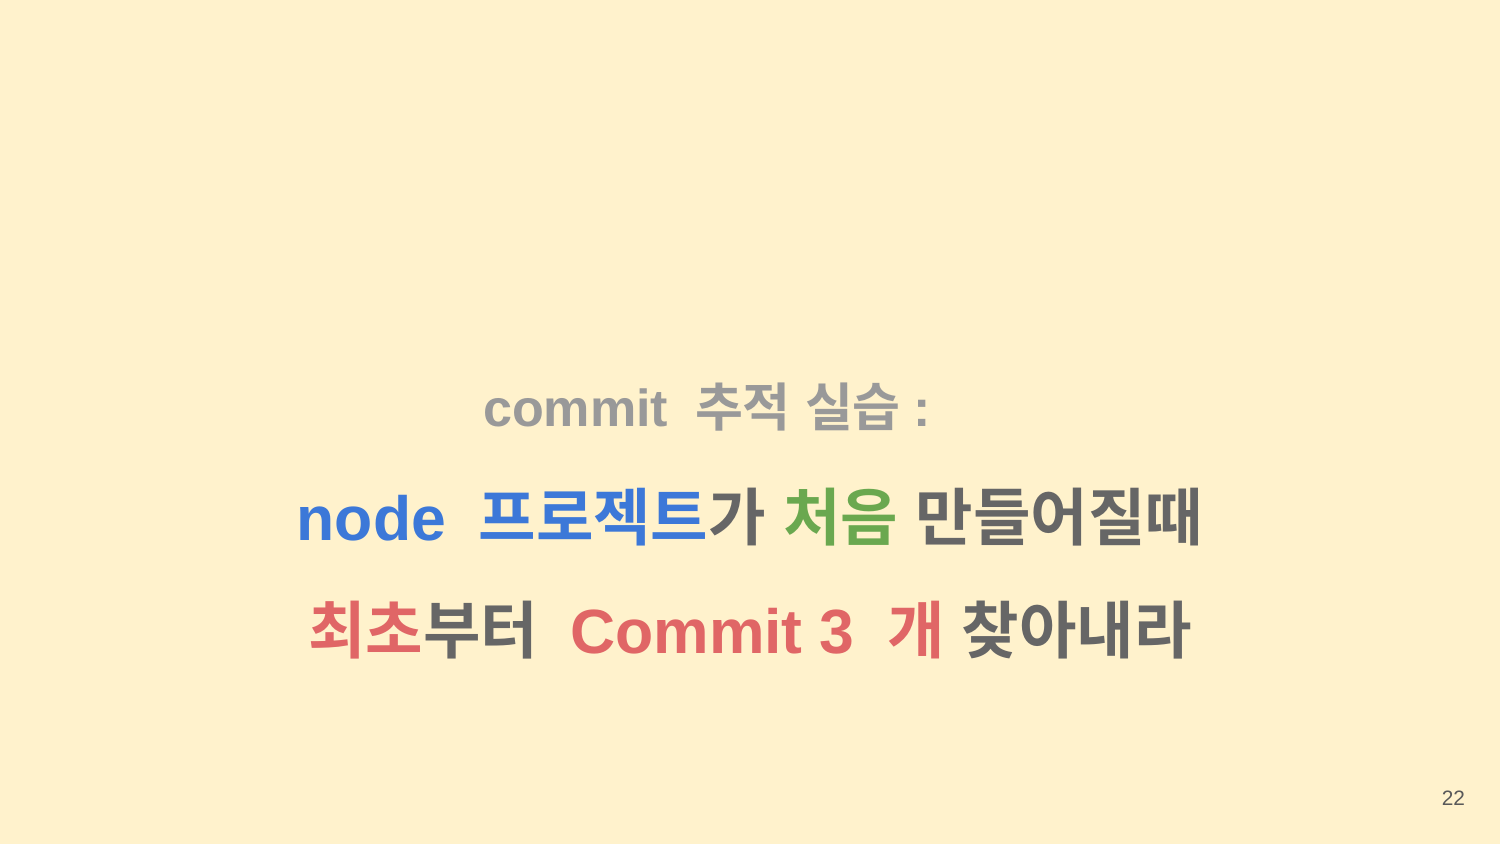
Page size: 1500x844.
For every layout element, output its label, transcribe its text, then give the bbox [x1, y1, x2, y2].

text_box commit 추적 실습: [416, 311, 1130, 400]
slide_number ‹#› [1389, 764, 1480, 830]
text_box node 프로젝트가 처음 만들어질때 최초부터 Commit 3 개 찾아내라 [0, 425, 1500, 515]
text_box [218, 515, 1342, 583]
